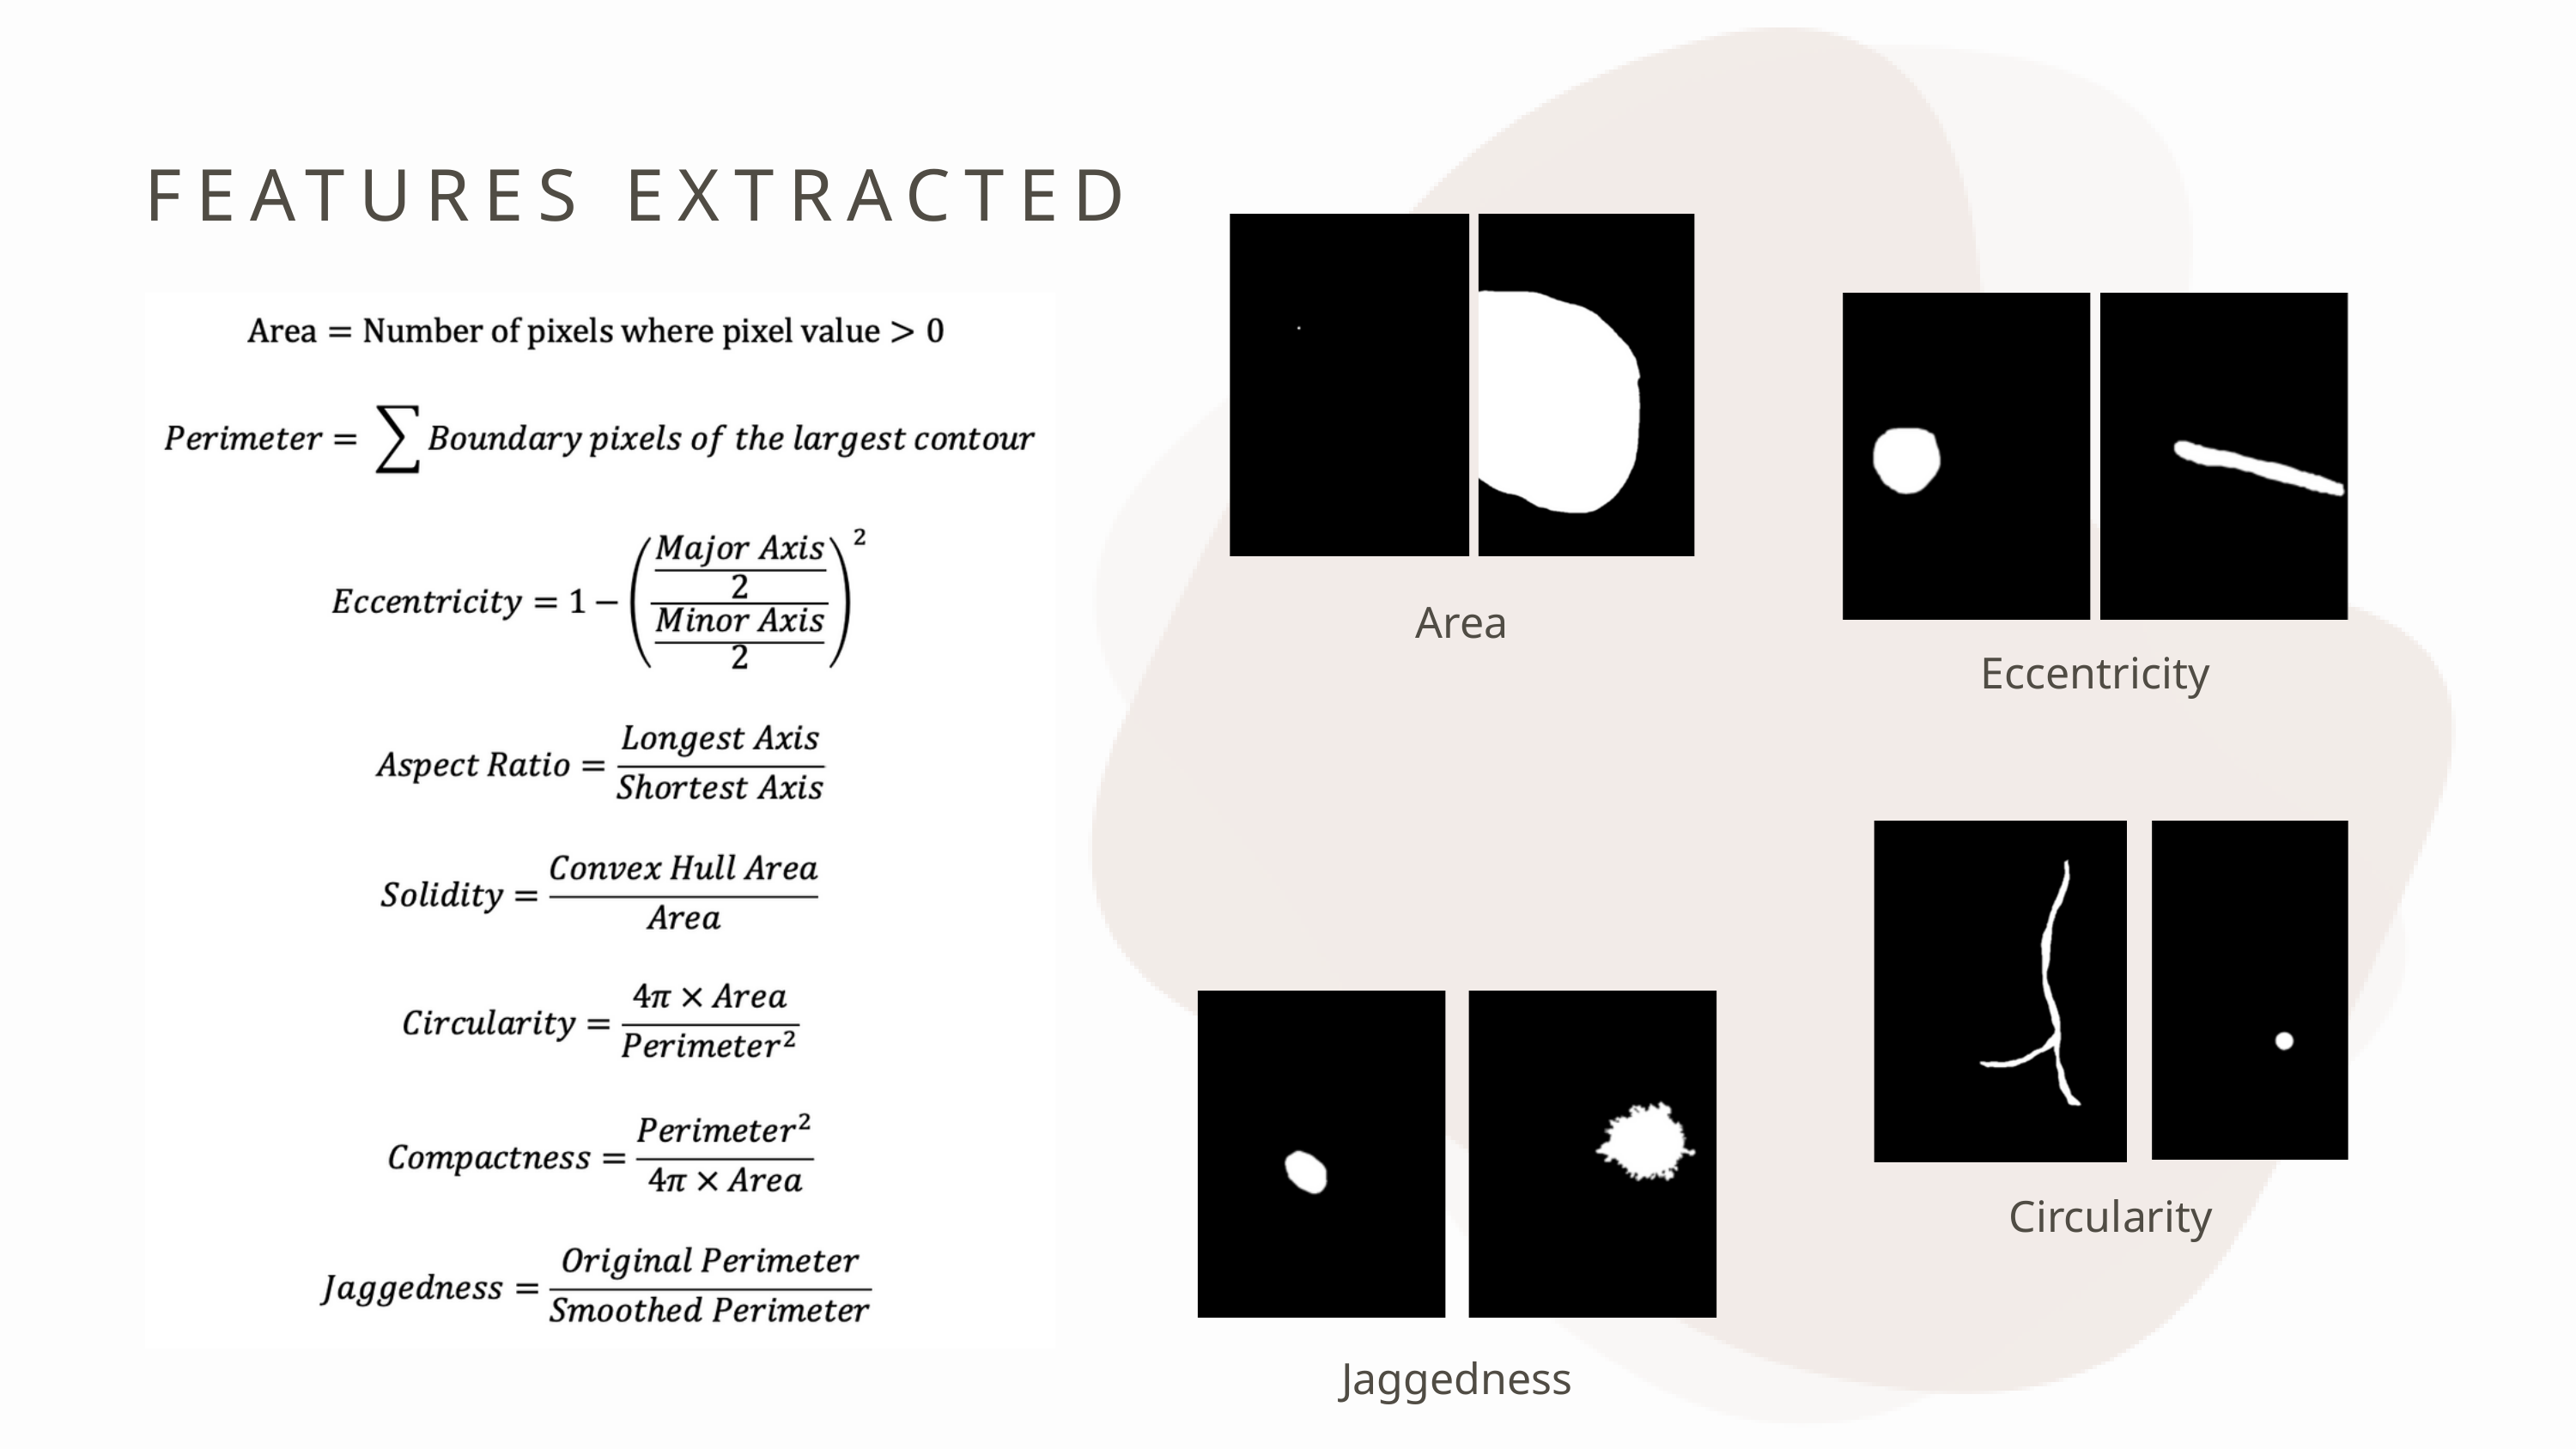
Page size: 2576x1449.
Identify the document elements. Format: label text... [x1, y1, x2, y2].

text_box [1055, 0, 2489, 1449]
text_box Area [1230, 586, 1695, 647]
text_box Circularity [1874, 1180, 2348, 1241]
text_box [1229, 214, 1695, 556]
text_box FEATURES EXTRACTED [144, 135, 1457, 236]
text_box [1197, 991, 1717, 1318]
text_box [1874, 820, 2348, 1162]
text_box Jaggedness [1197, 1343, 1716, 1404]
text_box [1842, 293, 2348, 620]
text_box [144, 293, 1056, 1349]
text_box Eccentricity [1842, 637, 2348, 698]
